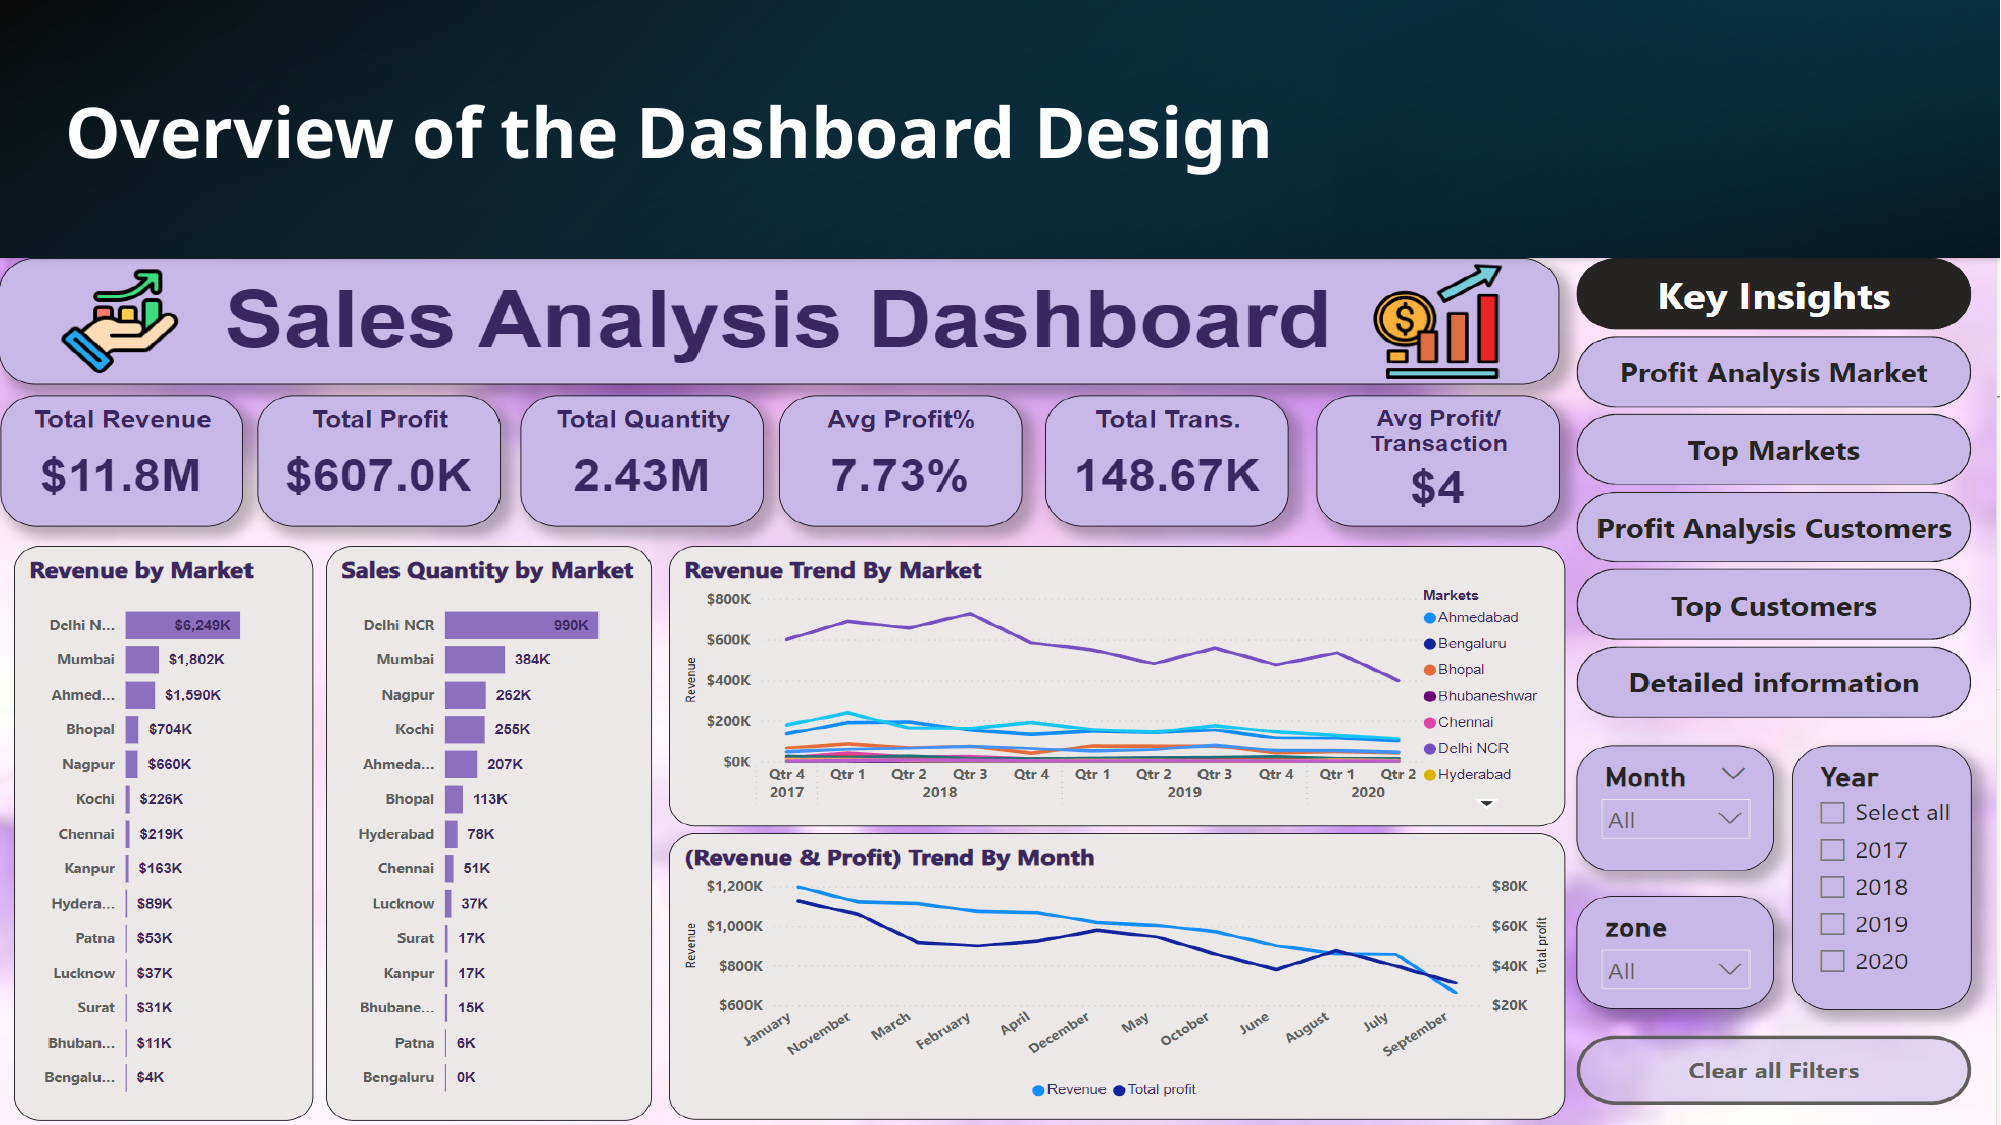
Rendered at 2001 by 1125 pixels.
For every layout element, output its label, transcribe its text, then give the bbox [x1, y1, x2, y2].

picture [0, 257, 2000, 1125]
title Overview of the Dashboard Design [50, 64, 1310, 209]
text_box [0, 0, 2000, 257]
